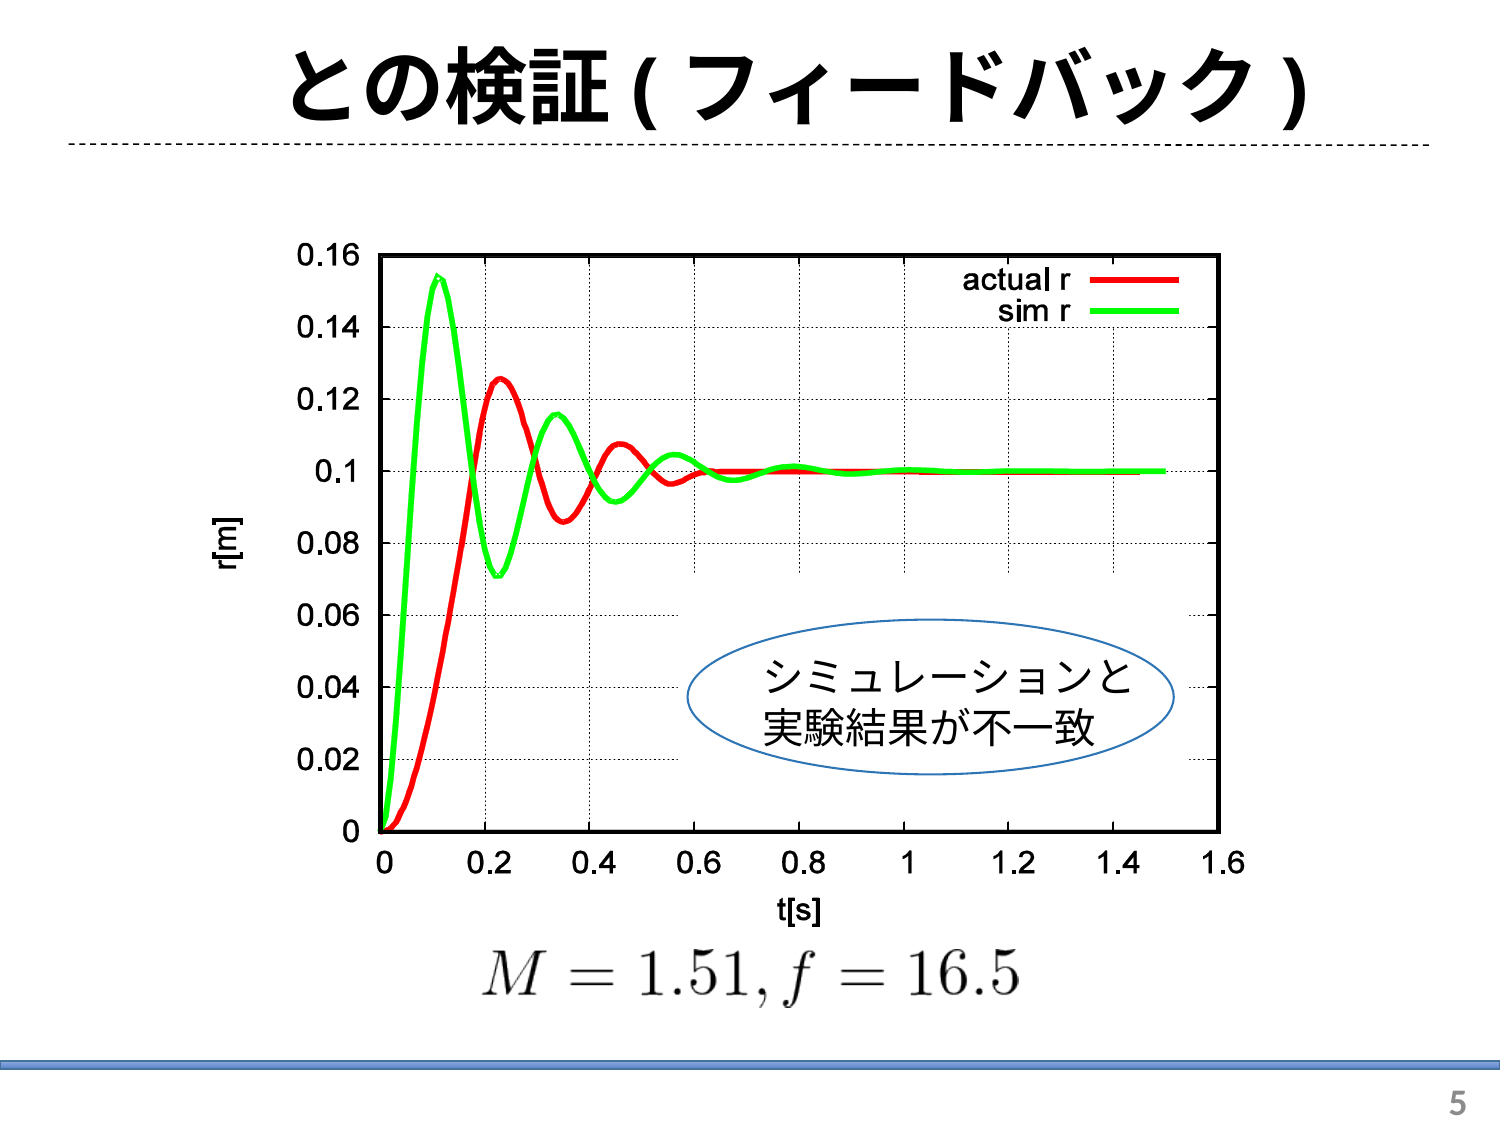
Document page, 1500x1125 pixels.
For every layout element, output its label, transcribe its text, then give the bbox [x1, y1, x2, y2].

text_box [687, 619, 1190, 775]
picture [481, 949, 1019, 1008]
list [198, 217, 1278, 932]
slide_number 5 [1145, 1070, 1483, 1125]
